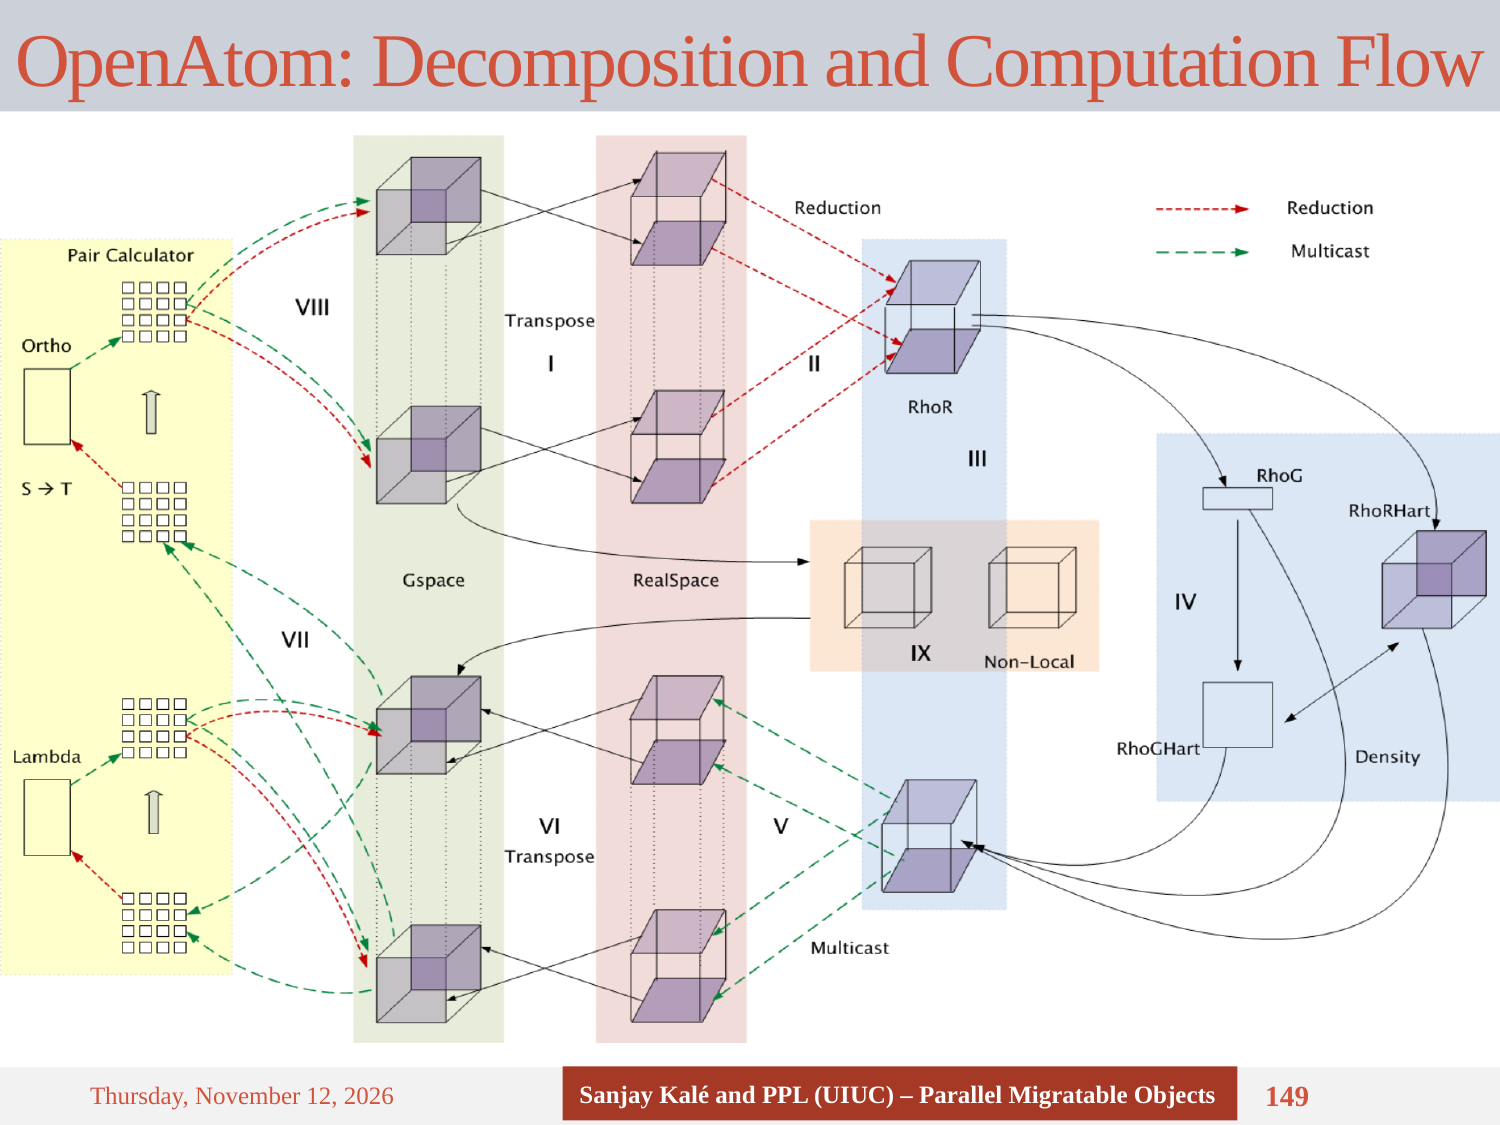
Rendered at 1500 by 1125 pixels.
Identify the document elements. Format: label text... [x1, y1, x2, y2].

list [0, 111, 1500, 1067]
title OpenAtom: Decomposition and Computation Flow [0, 0, 1500, 110]
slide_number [75, 1076, 550, 1122]
footer Sanjay Kalé and PPL (UIUC) – Parallel Migratable Objects [562, 1076, 1238, 1121]
slide_number 149 [1250, 1076, 1425, 1122]
